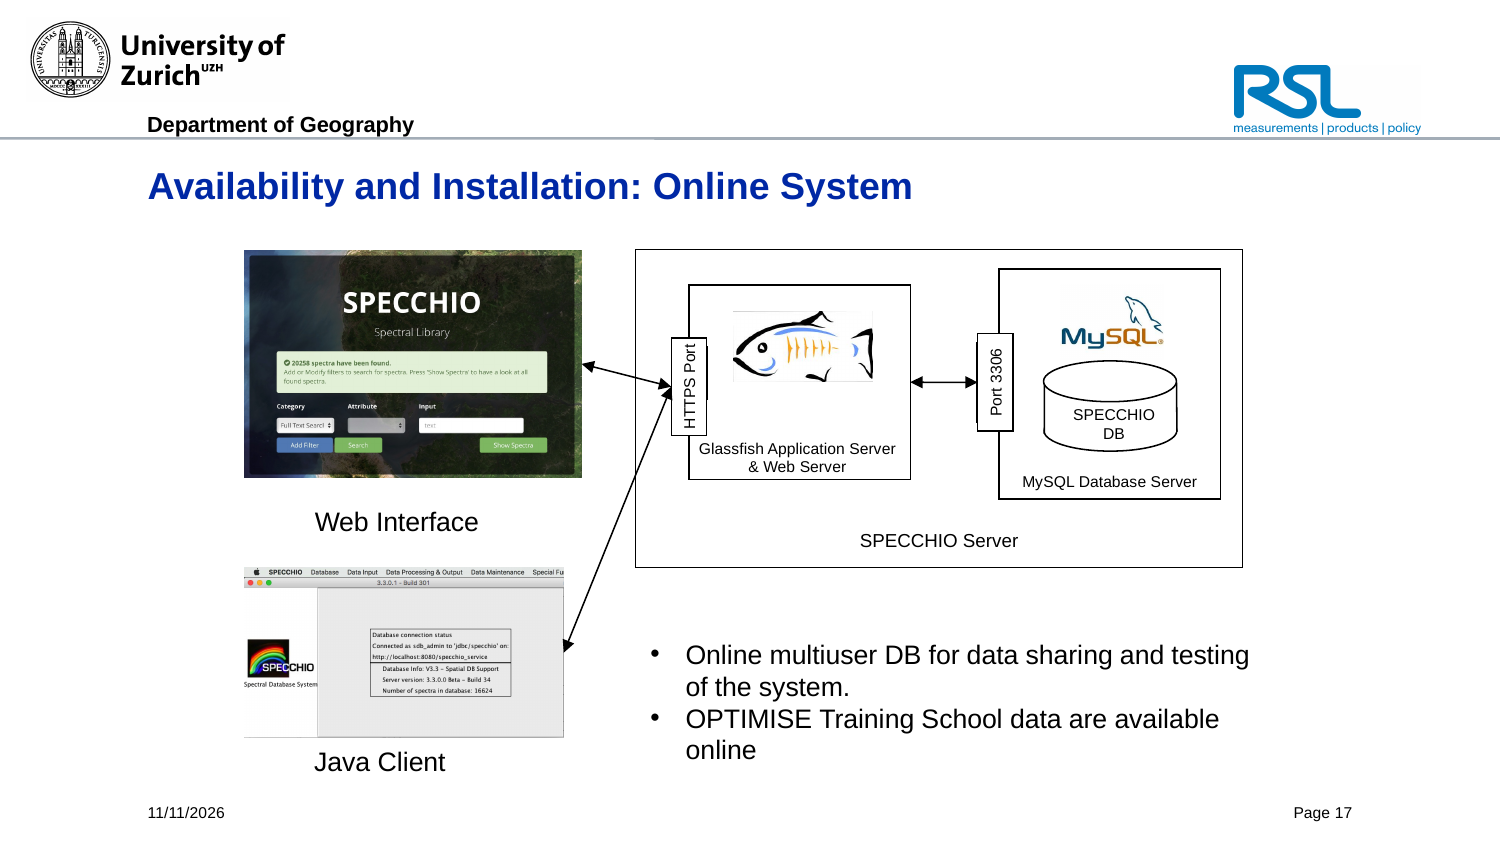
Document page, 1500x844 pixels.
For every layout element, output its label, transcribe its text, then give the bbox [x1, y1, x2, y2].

picture [244, 567, 565, 738]
picture [244, 250, 582, 478]
text_box Web Interface [300, 497, 494, 544]
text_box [977, 333, 1014, 432]
picture [1043, 269, 1177, 360]
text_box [563, 386, 672, 653]
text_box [1043, 360, 1178, 452]
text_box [581, 363, 672, 385]
picture [732, 311, 874, 382]
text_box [670, 337, 707, 436]
title Availability and Installation: Online System [147, 156, 1353, 218]
slide_number Page 17 [1222, 802, 1353, 830]
text_box Online multiuser DB for data sharing and testing of the system. OPTIMISE Training School data are available online [635, 630, 1275, 805]
picture [26, 17, 290, 102]
text_box SPECCHIO Server [635, 249, 1243, 568]
text_box Glassfish Application Server & Web Server [689, 284, 911, 480]
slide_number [147, 802, 302, 830]
text_box MySQL Database Server [999, 268, 1221, 500]
picture [1234, 65, 1421, 135]
text_box Java Client [299, 746, 461, 785]
